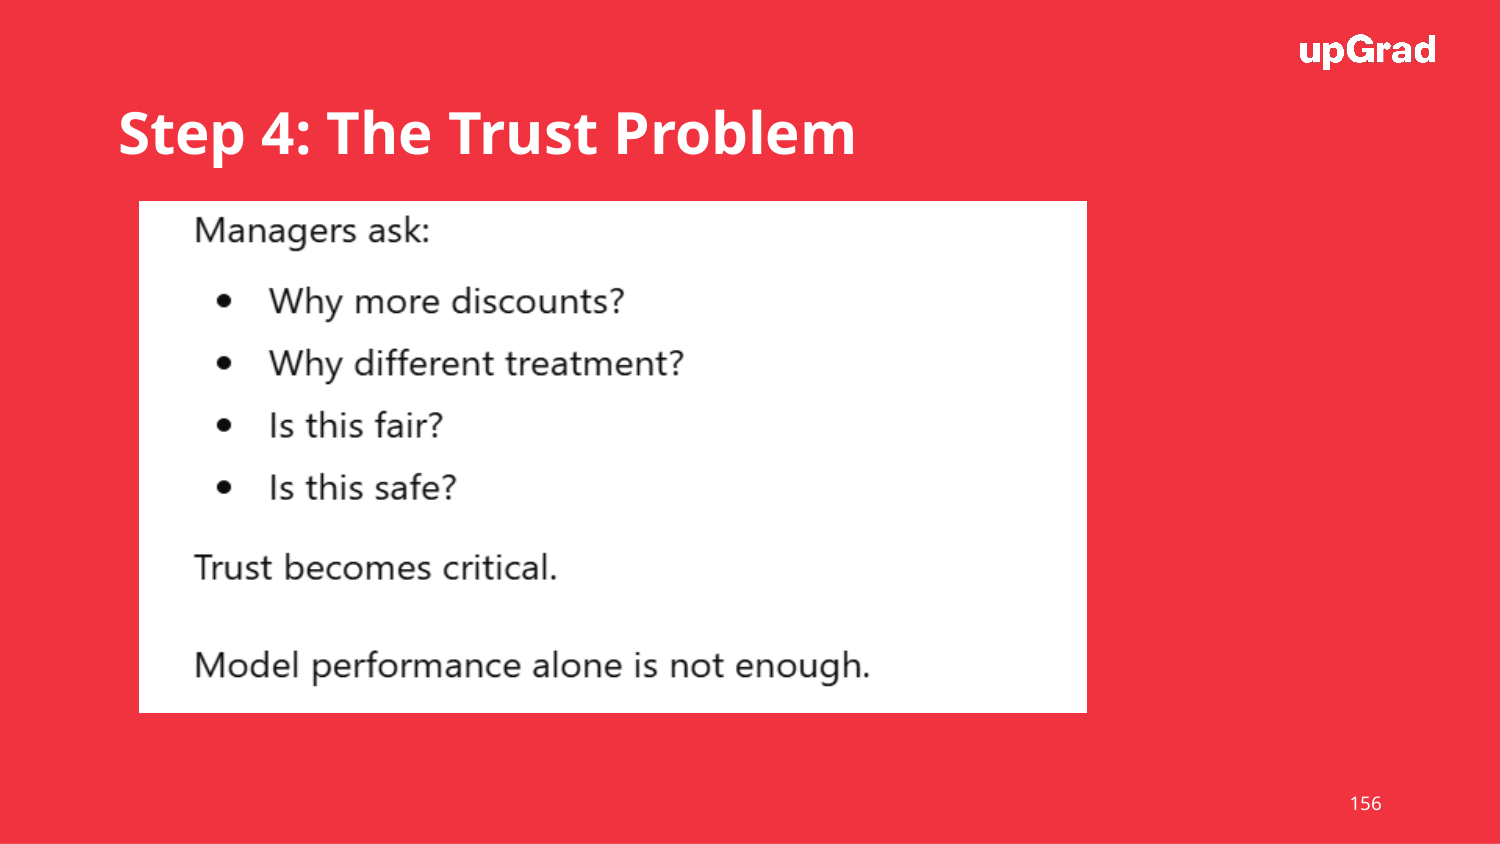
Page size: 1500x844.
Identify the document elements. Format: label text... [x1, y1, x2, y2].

slide_number 156 [1059, 782, 1397, 827]
picture [1300, 34, 1435, 70]
title Step 4: The Trust Problem [103, 89, 1087, 182]
picture [138, 201, 1087, 713]
